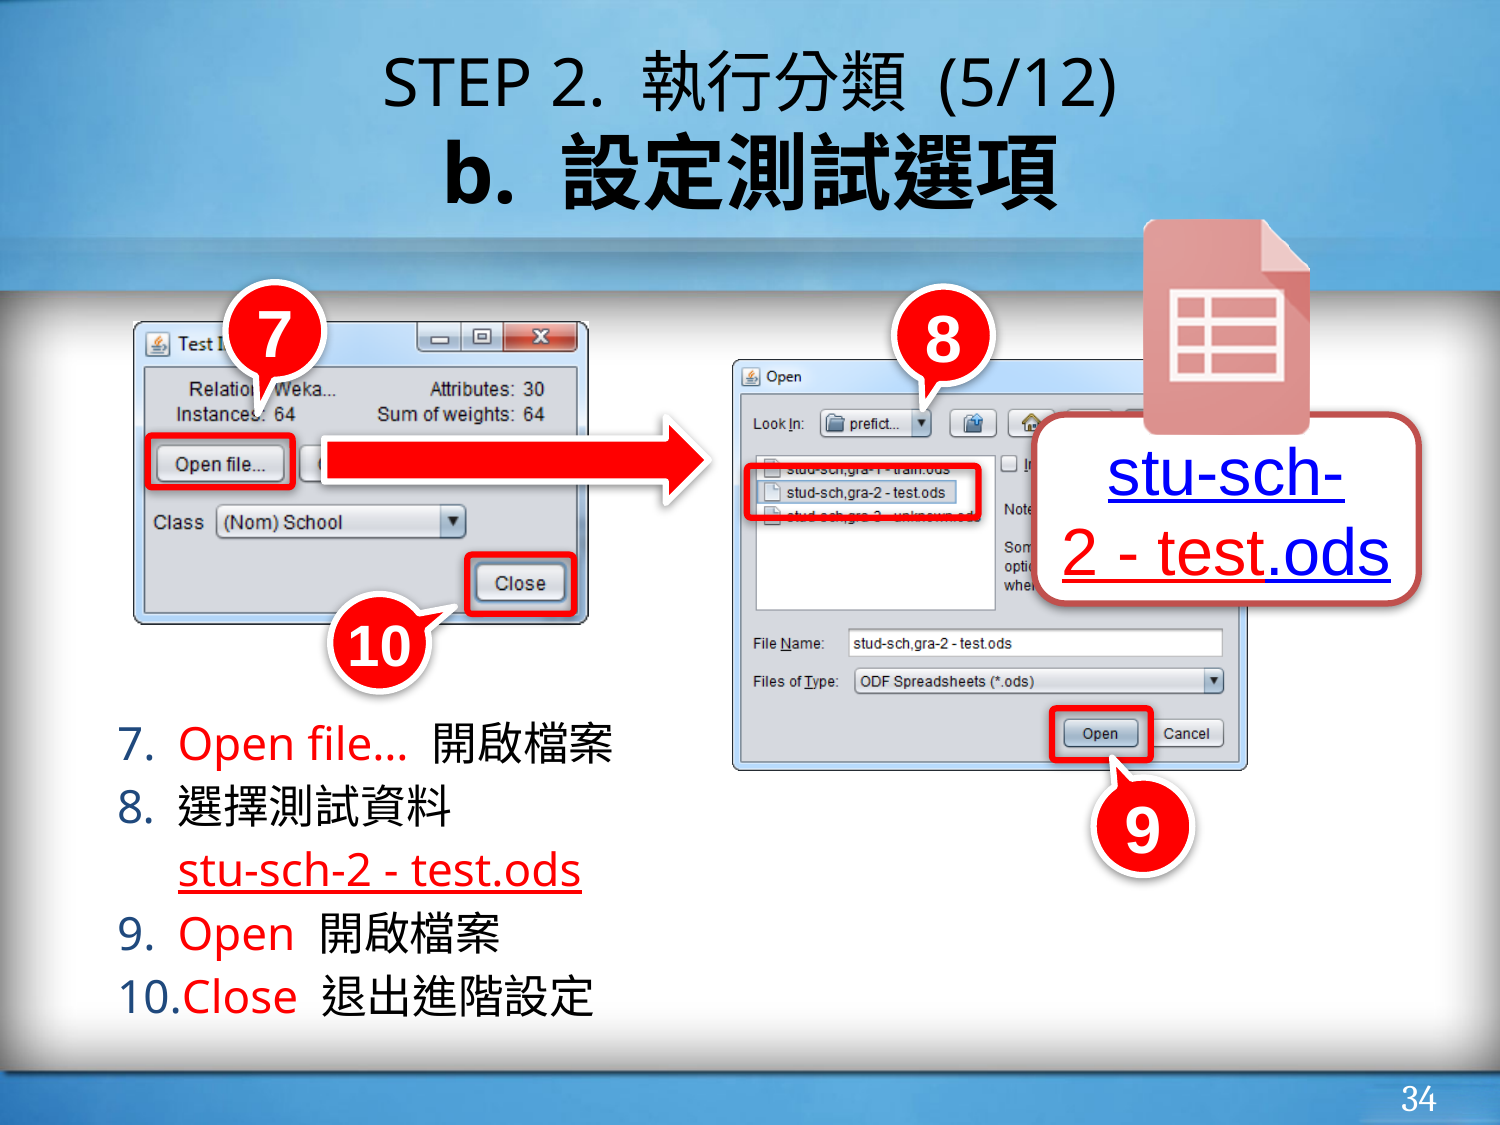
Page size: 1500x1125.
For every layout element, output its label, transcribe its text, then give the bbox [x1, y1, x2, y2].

text_box 7 [226, 282, 323, 320]
text_box 8 [894, 286, 993, 357]
slide_number ‹#› [1350, 1074, 1488, 1118]
title STEP 2. 執行分類 (5/12) b. 設定測試選項 [78, 27, 1422, 232]
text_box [1033, 219, 1420, 604]
text_box 9 [1093, 780, 1193, 876]
list Open file… 開啟檔案 選擇測試資料 stu-sch-2 - test.ods Open 開啟檔案 Close 退出進階設定 [87, 691, 747, 1067]
text_box 10 [330, 634, 429, 692]
picture [0, 0, 1500, 1125]
text_box [594, 416, 709, 504]
